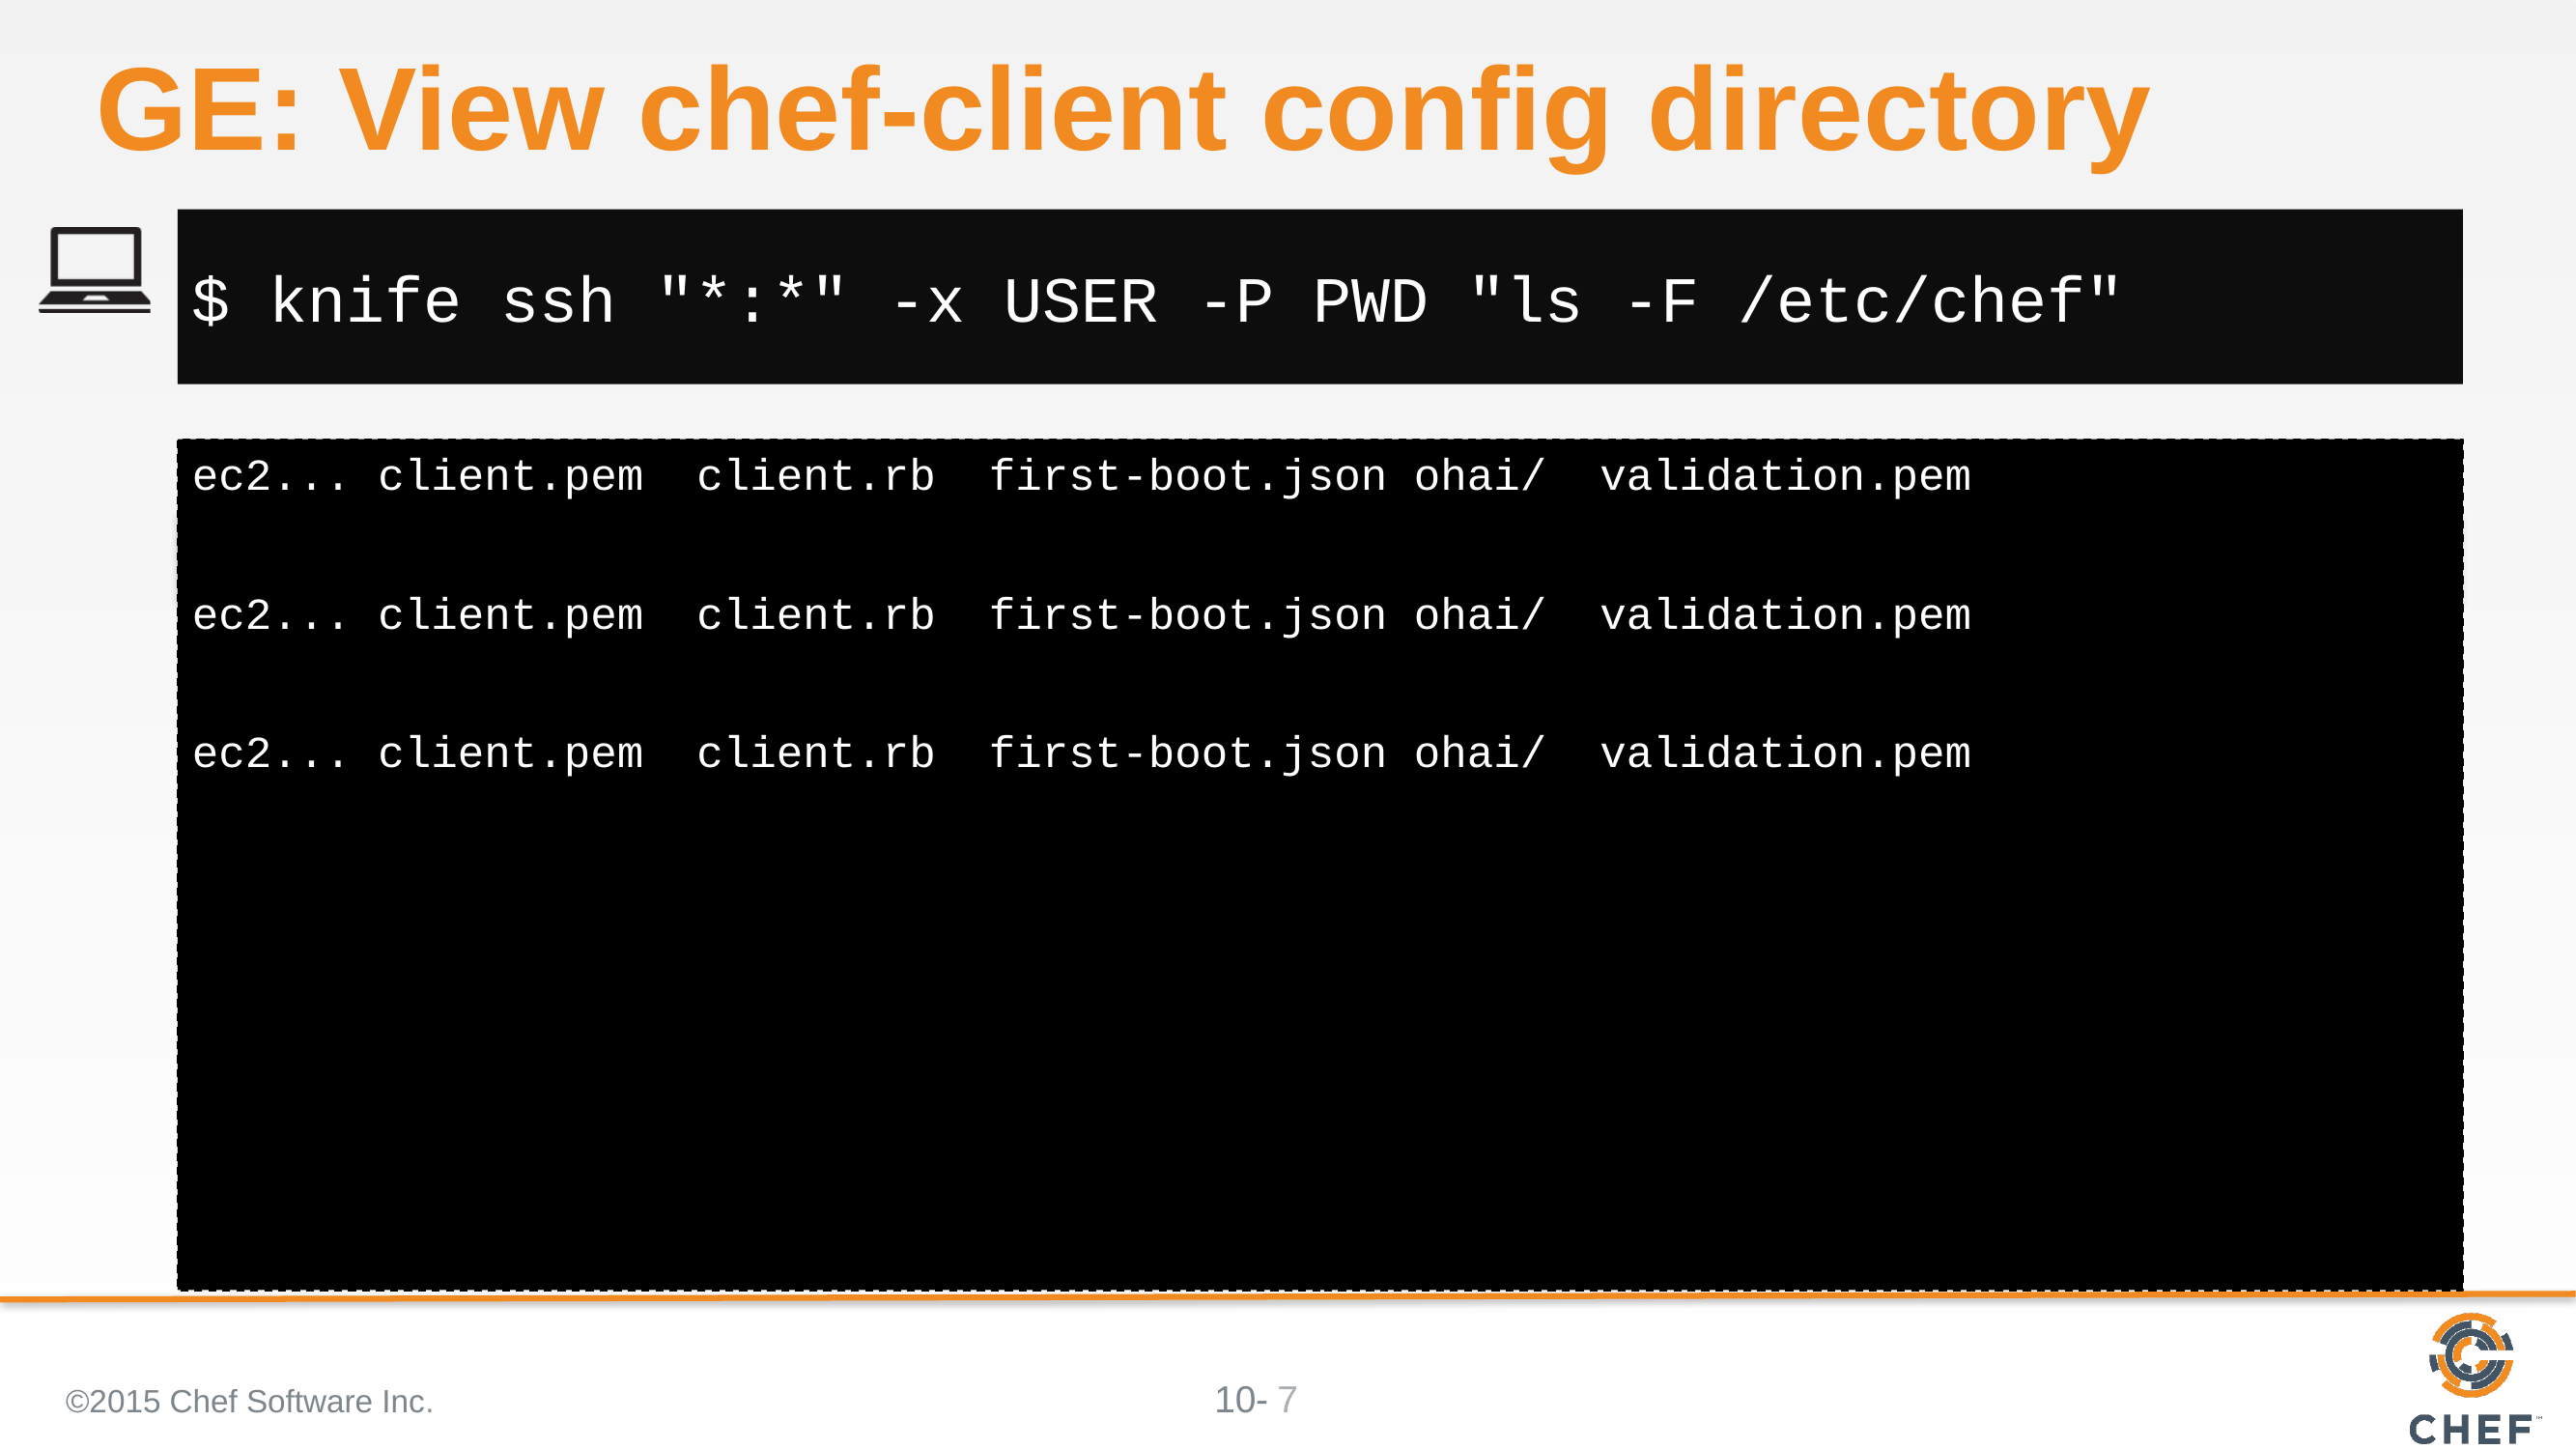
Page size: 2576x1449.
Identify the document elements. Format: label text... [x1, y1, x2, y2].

list $ knife ssh "*:*" -x USER -P PWD "ls -F /etc/chef" [177, 209, 2463, 384]
picture [2399, 1297, 2550, 1449]
title GE: View chef-client config directory [96, 48, 2463, 180]
footer ©2015 Chef Software Inc. [51, 1359, 952, 1440]
slide_number 7 [998, 1359, 1578, 1437]
list ec2... client.pem client.rb first-boot.json ohai/ validation.pem ec2... client.pem client.rb first-boot.json ohai/ validation.pem ec2... client.pem client.rb first-boot.json ohai/ validation.pem [177, 439, 2464, 1292]
